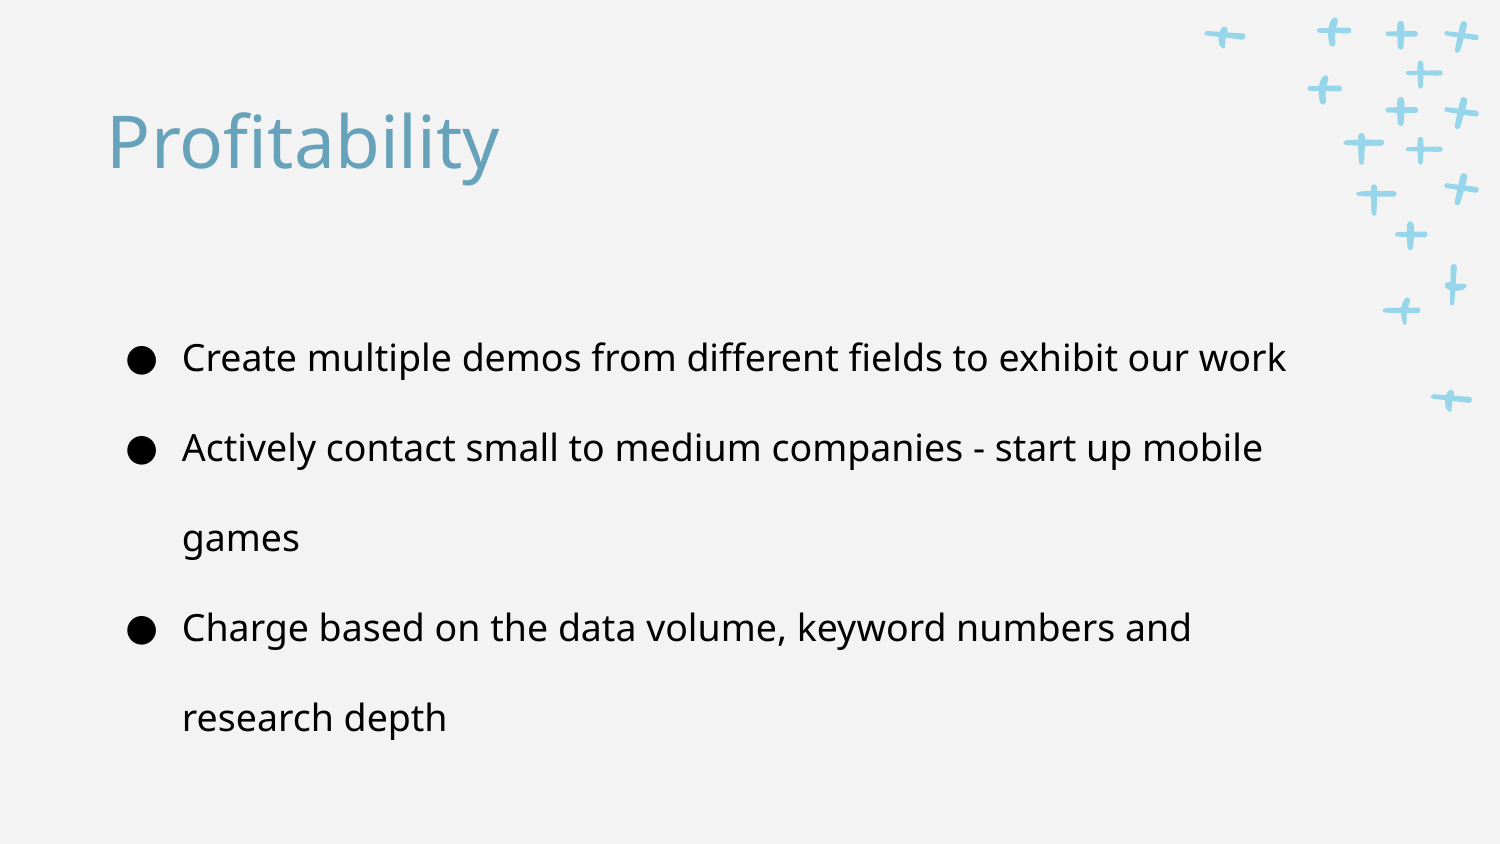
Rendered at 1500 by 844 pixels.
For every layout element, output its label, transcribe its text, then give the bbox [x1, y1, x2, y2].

text_box Create multiple demos from different fields to exhibit our work Actively contact small to medium companies - start up mobile games Charge based on the data volume, keyword numbers and research depth [91, 273, 1352, 654]
title Profitability [91, 80, 1371, 201]
